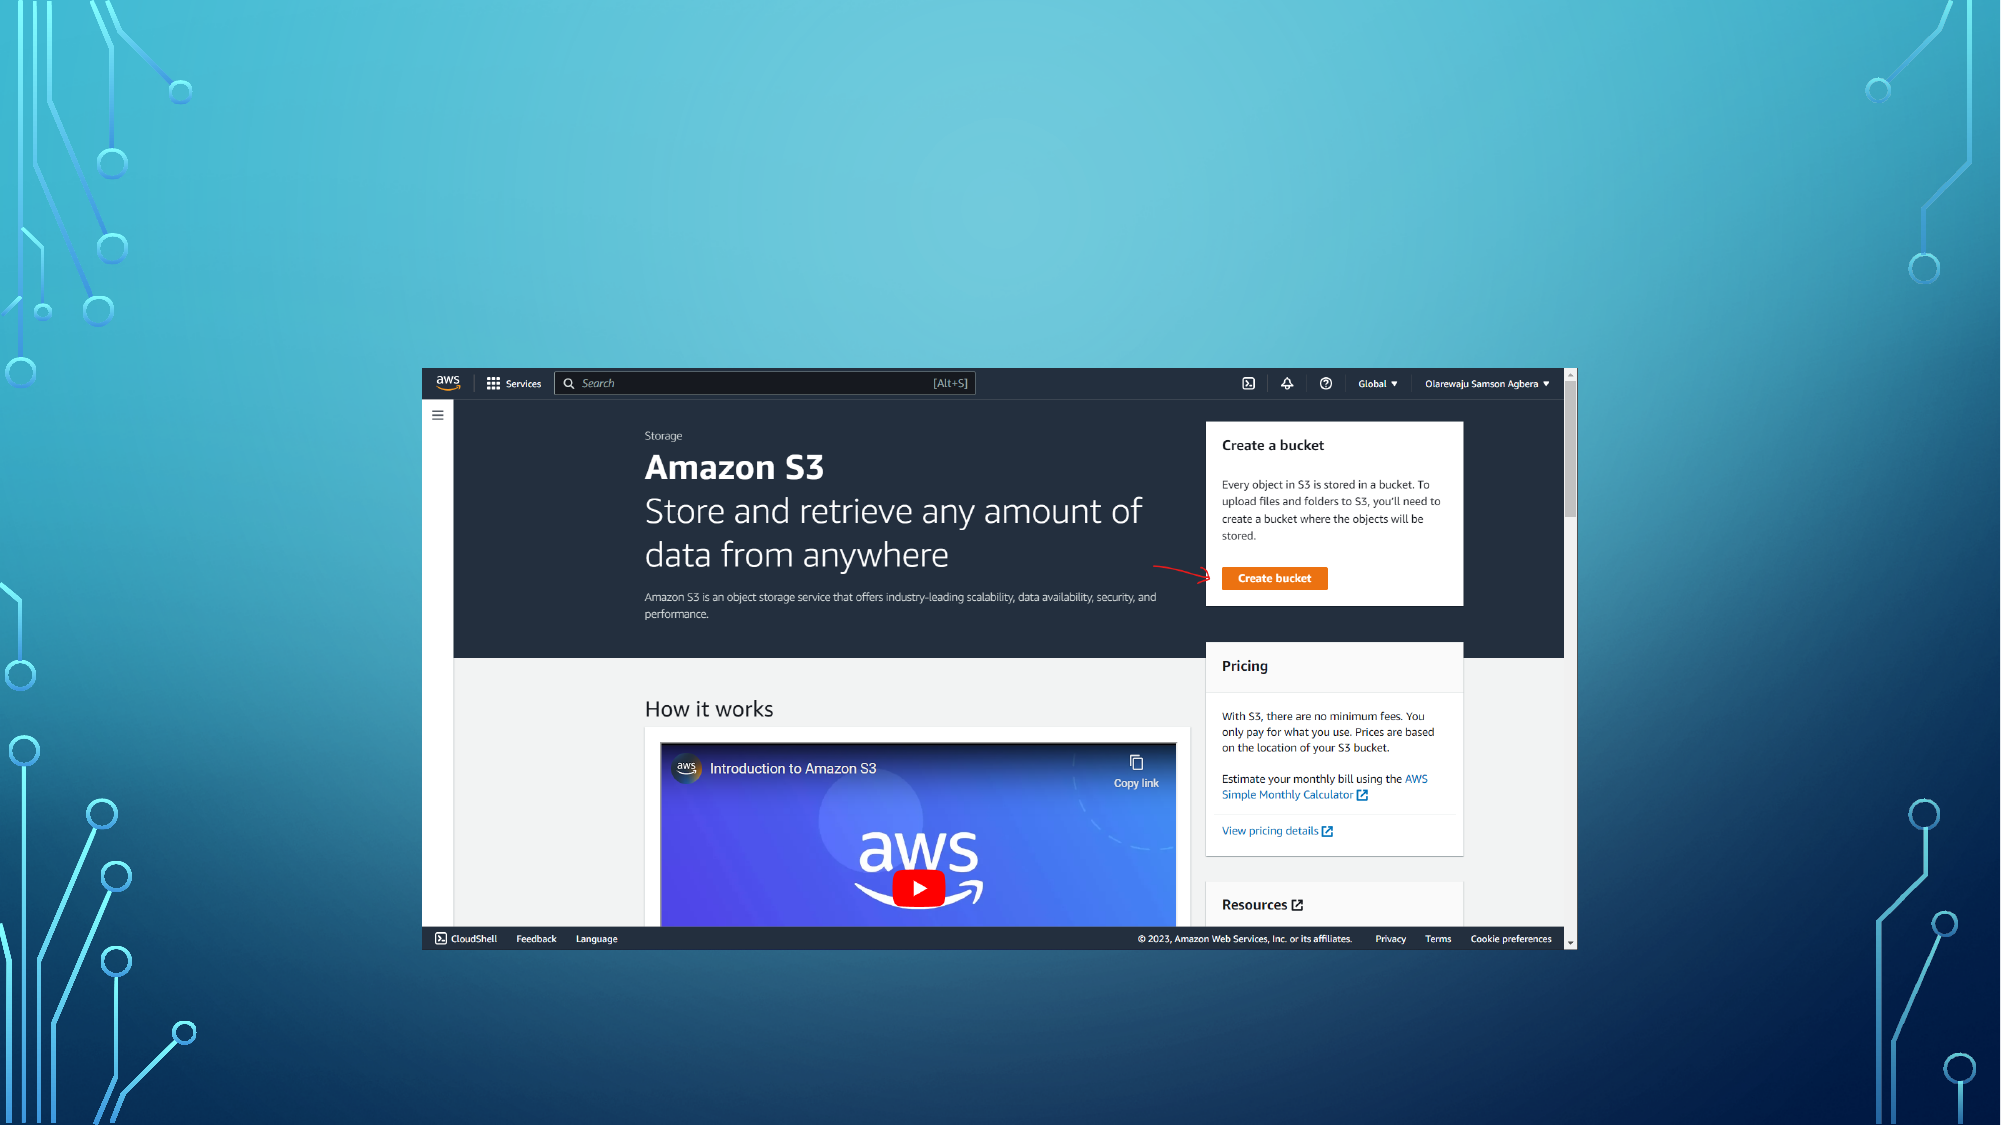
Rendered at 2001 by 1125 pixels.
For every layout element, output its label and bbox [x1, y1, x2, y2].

list [421, 368, 1578, 951]
